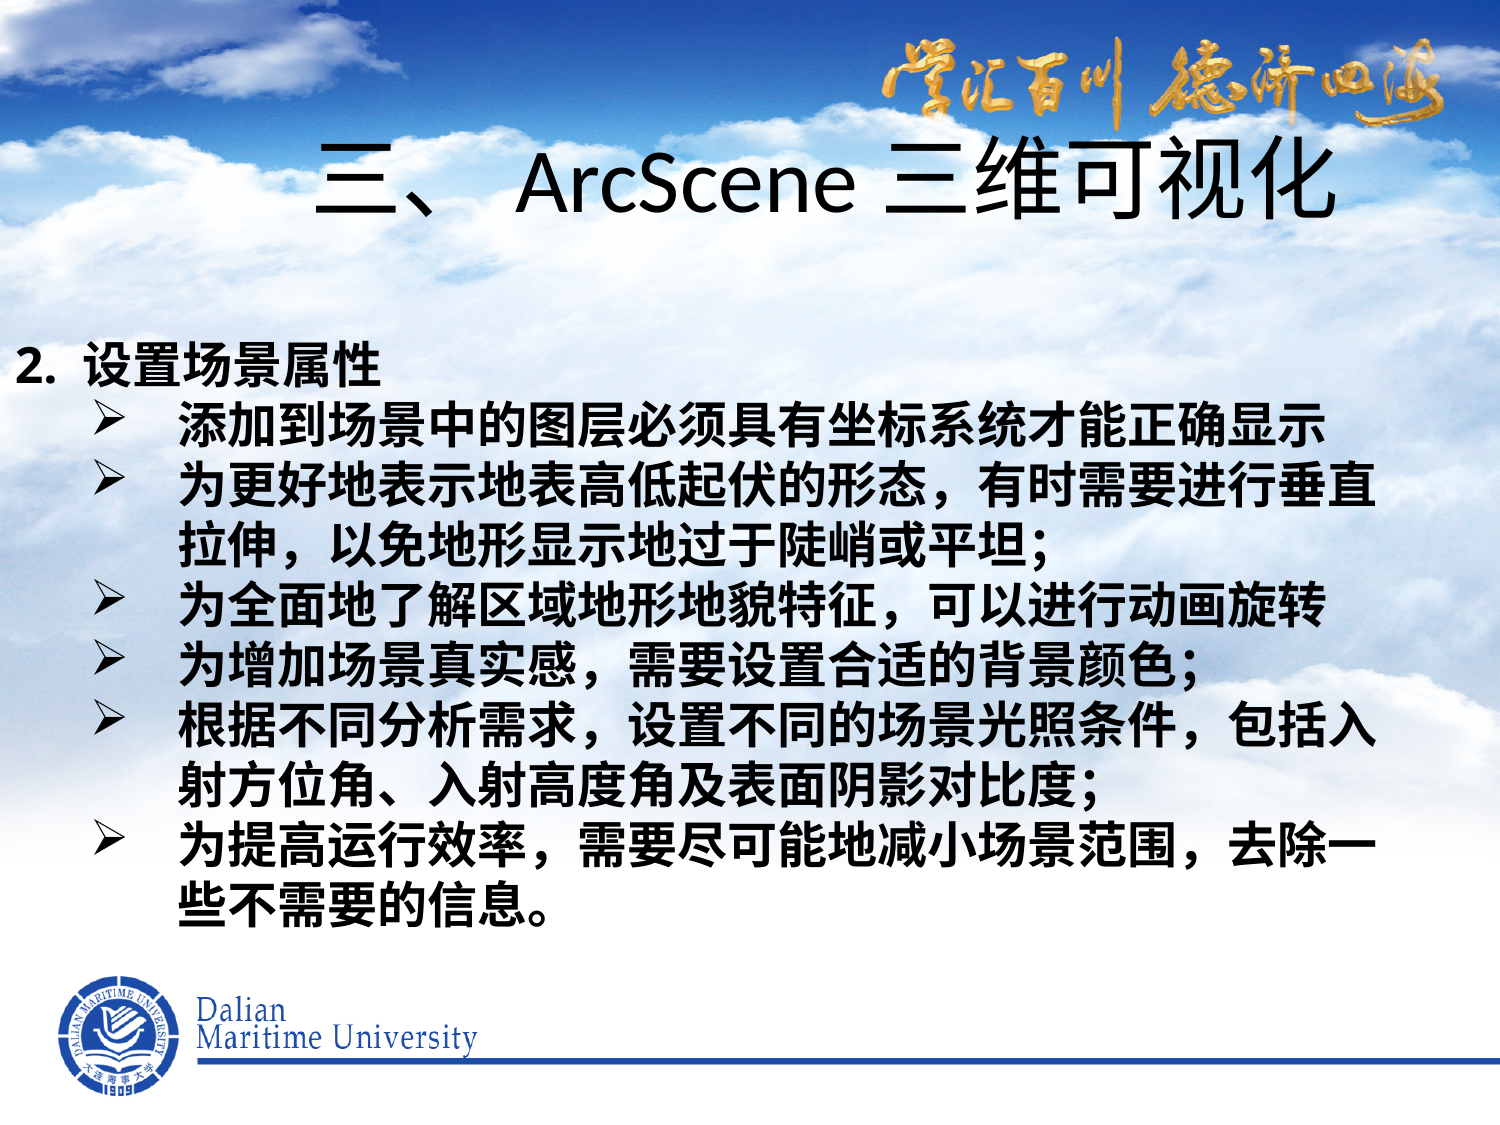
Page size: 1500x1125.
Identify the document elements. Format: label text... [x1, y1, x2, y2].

title 三、ArcScene三维可视化 [150, 113, 1500, 302]
picture [0, 0, 1500, 1125]
list 2. 设置场景属性 添加到场景中的图层必须具有坐标系统才能正确显示 为更好地表示地表高低起伏的形态，有时需要进行垂直拉伸，以免地形显示地过于陡峭或平坦； 为全面地了解区域地形地貌特征，可以进行动画旋转 为增加场景真实感，需要设置合适的背景颜色； 根据不同分析需求，设置不同的场景光照条件，包括入射方位角、入射高度角及表面阴影对比度； 为提高运行效率，需要尽可能地减小场景范围，去除一些不需要的信息。 [0, 326, 1427, 1005]
